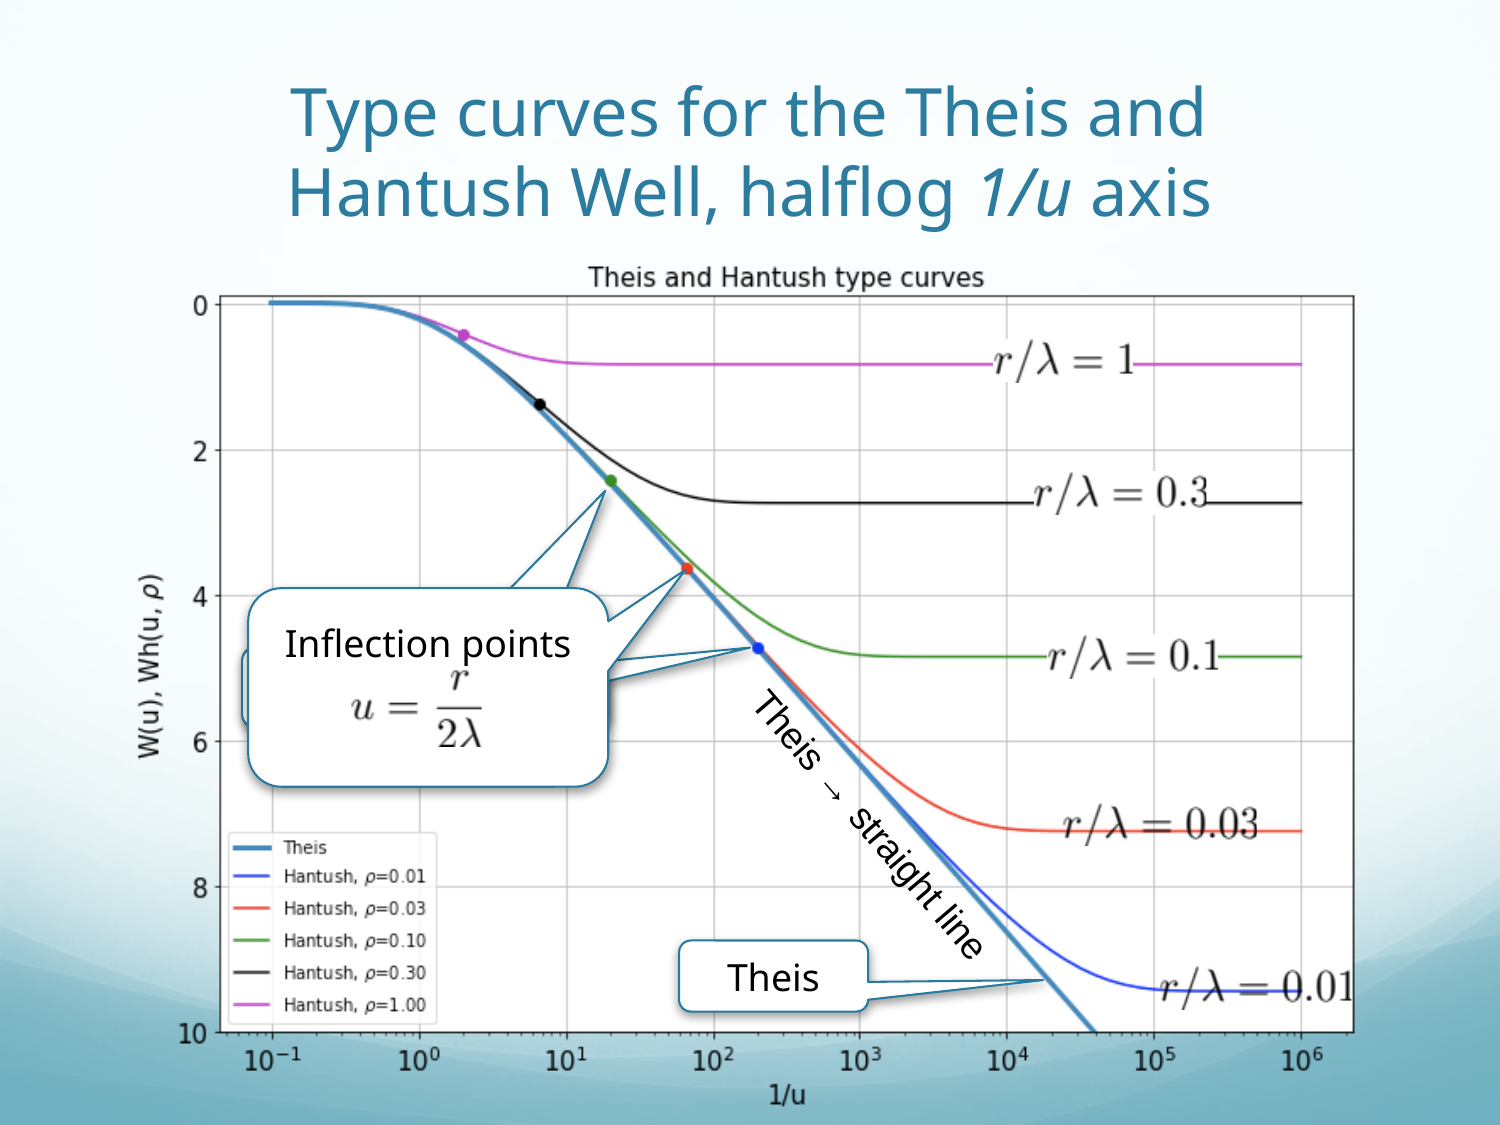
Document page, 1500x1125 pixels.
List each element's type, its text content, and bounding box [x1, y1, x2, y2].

picture [125, 255, 1365, 1120]
title Type curves for the Theis and Hantush Well, halflog 1/u axis [90, 17, 1410, 237]
